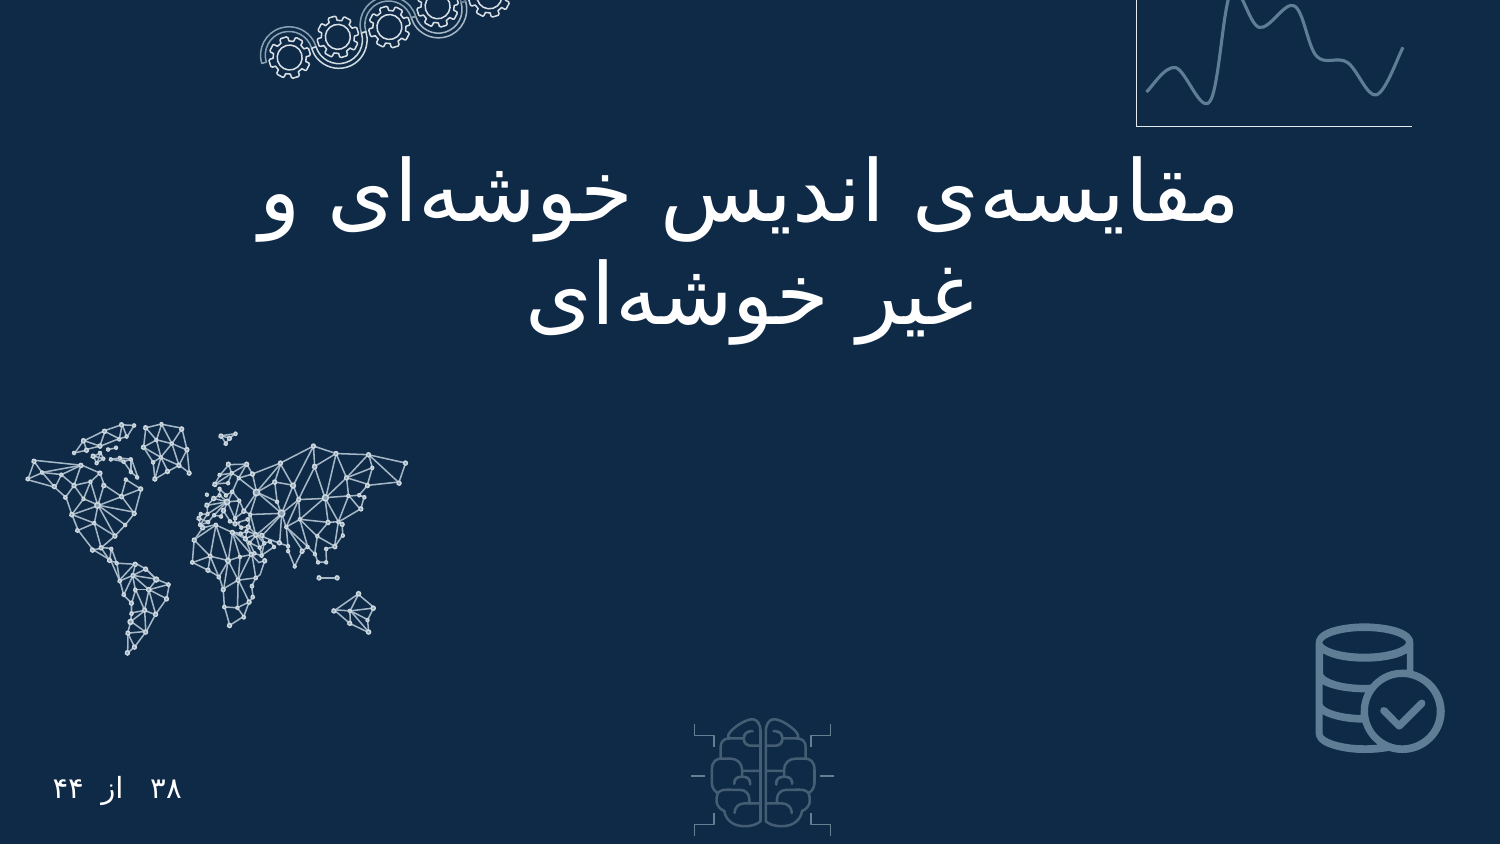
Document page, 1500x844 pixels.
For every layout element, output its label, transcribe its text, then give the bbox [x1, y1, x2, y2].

text_box مقایسه‌ی اندیس خوشه‌ای و غیر خوشه‌ای [49, 128, 1451, 349]
text_box ۴۴ [27, 762, 99, 813]
text_box از [99, 762, 125, 813]
text_box ۳۸ [125, 762, 197, 813]
